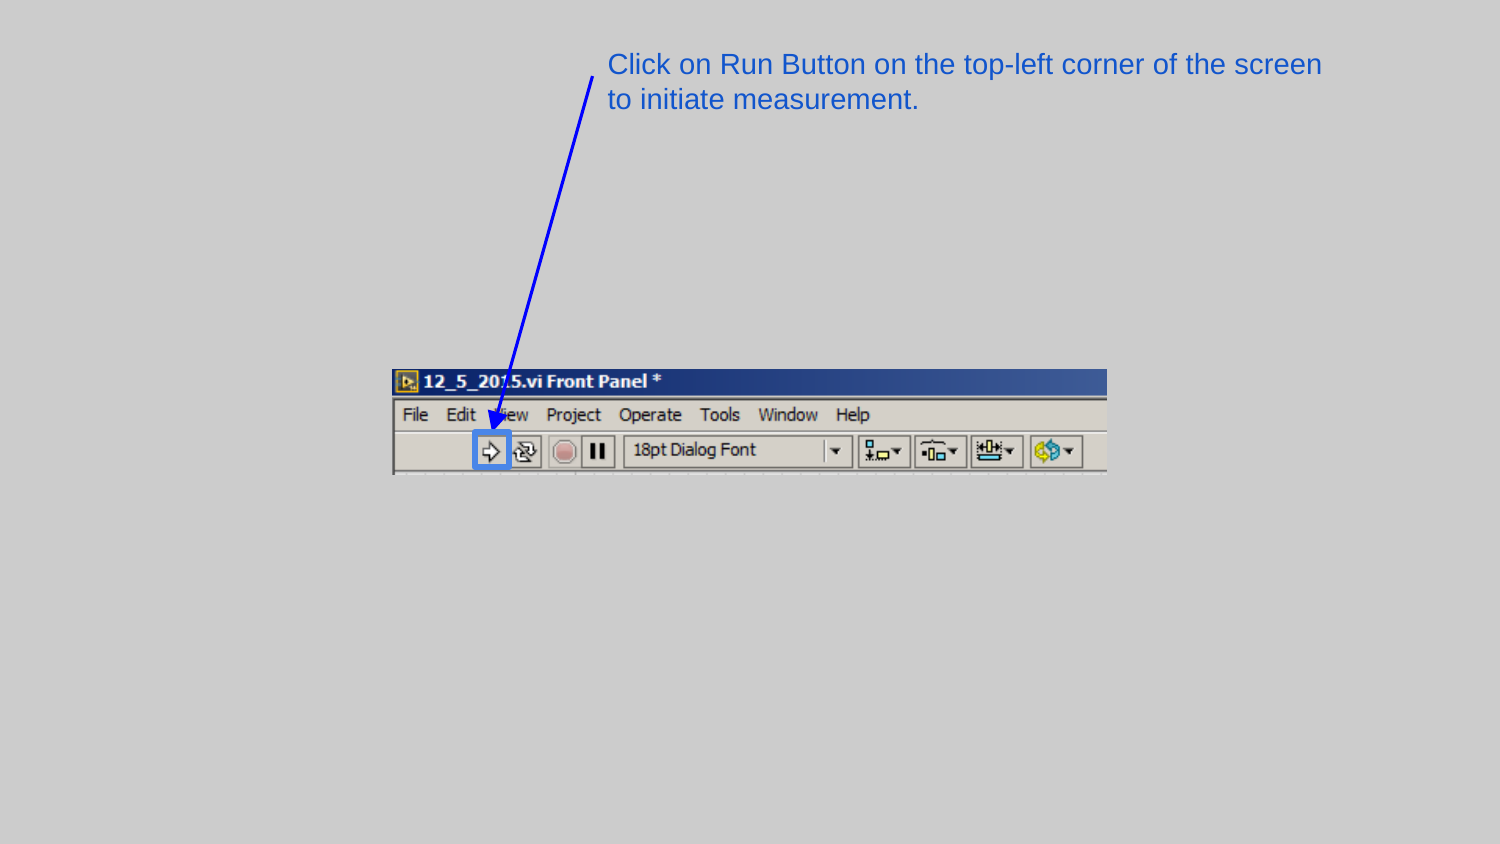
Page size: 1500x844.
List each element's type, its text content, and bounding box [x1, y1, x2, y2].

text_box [491, 75, 593, 433]
picture [392, 369, 1108, 475]
text_box Click on Run Button on the top-left corner of the screen to initiate measurement. [592, 30, 1368, 122]
